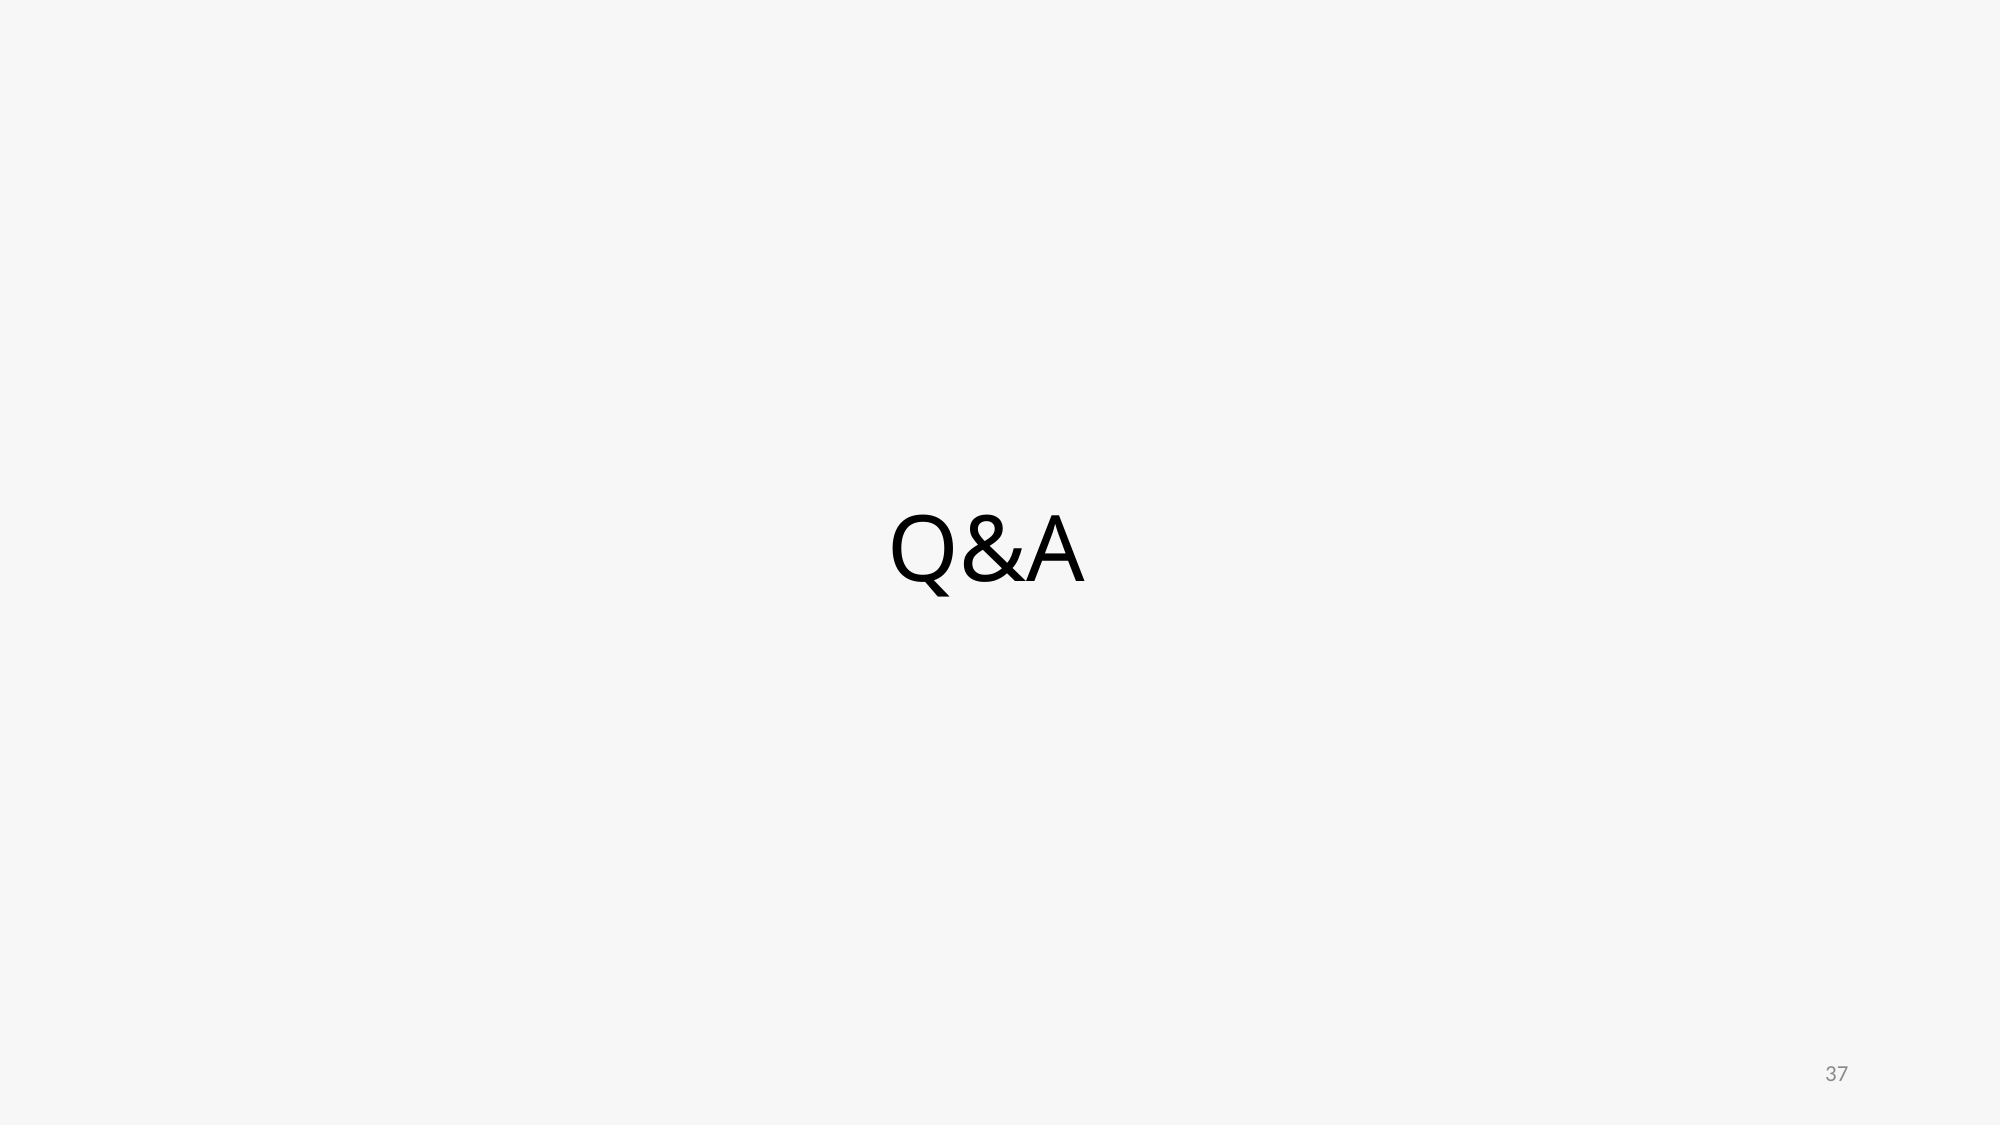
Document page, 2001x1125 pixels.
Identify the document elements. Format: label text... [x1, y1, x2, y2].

slide_number 37 [1413, 1042, 1864, 1103]
title Q&A [832, 449, 1142, 654]
